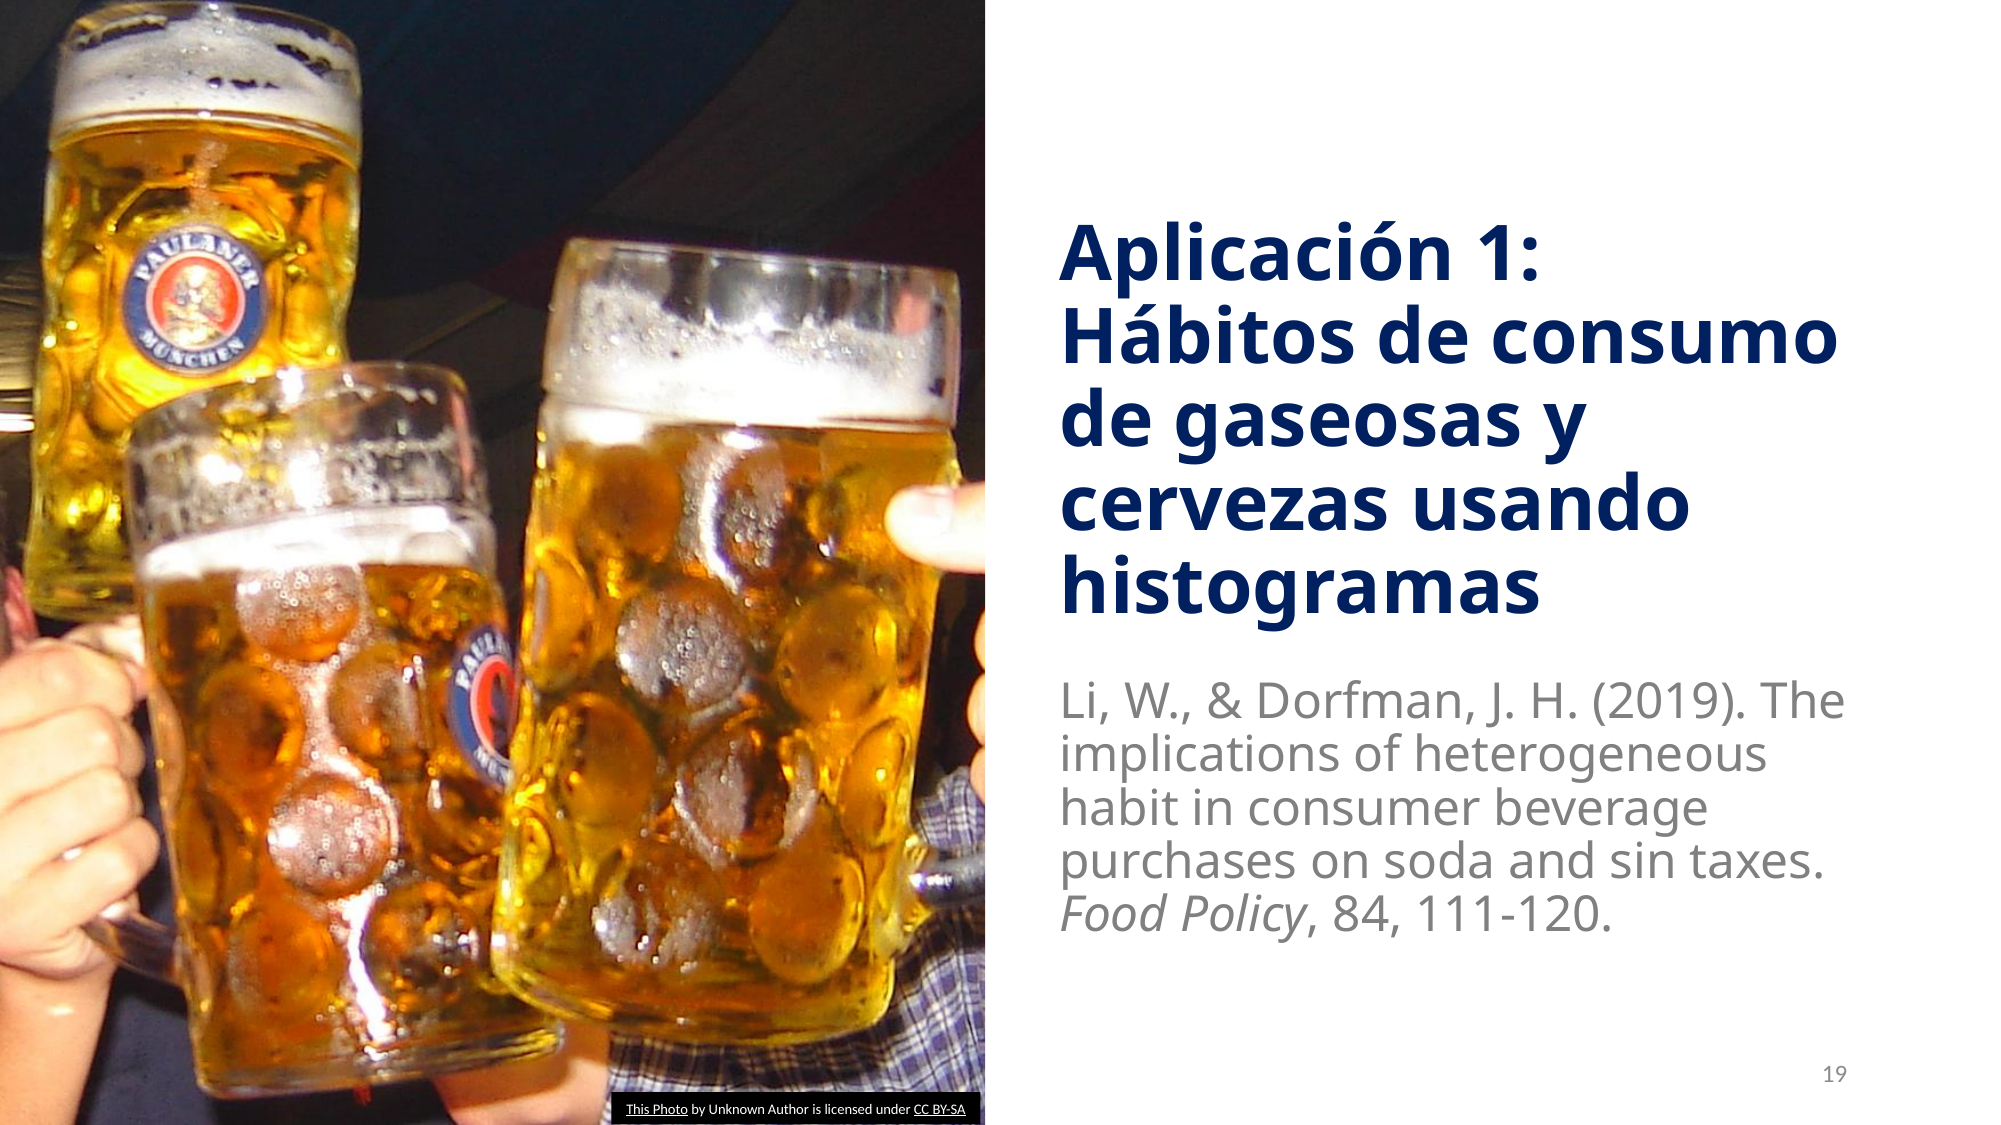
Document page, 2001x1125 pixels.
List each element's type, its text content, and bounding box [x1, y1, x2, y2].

title Aplicación 1: Hábitos de consumo de gaseosas y cervezas usando histogramas [1044, 119, 1863, 638]
slide_number 19 [1671, 1042, 1863, 1103]
list Li, W., & Dorfman, J. H. (2019). The implications of heterogeneous habit in consumer beverage purchases on soda and sin taxes. Food Policy, 84, 111-120. [1044, 667, 1863, 1006]
picture [0, 0, 986, 1125]
